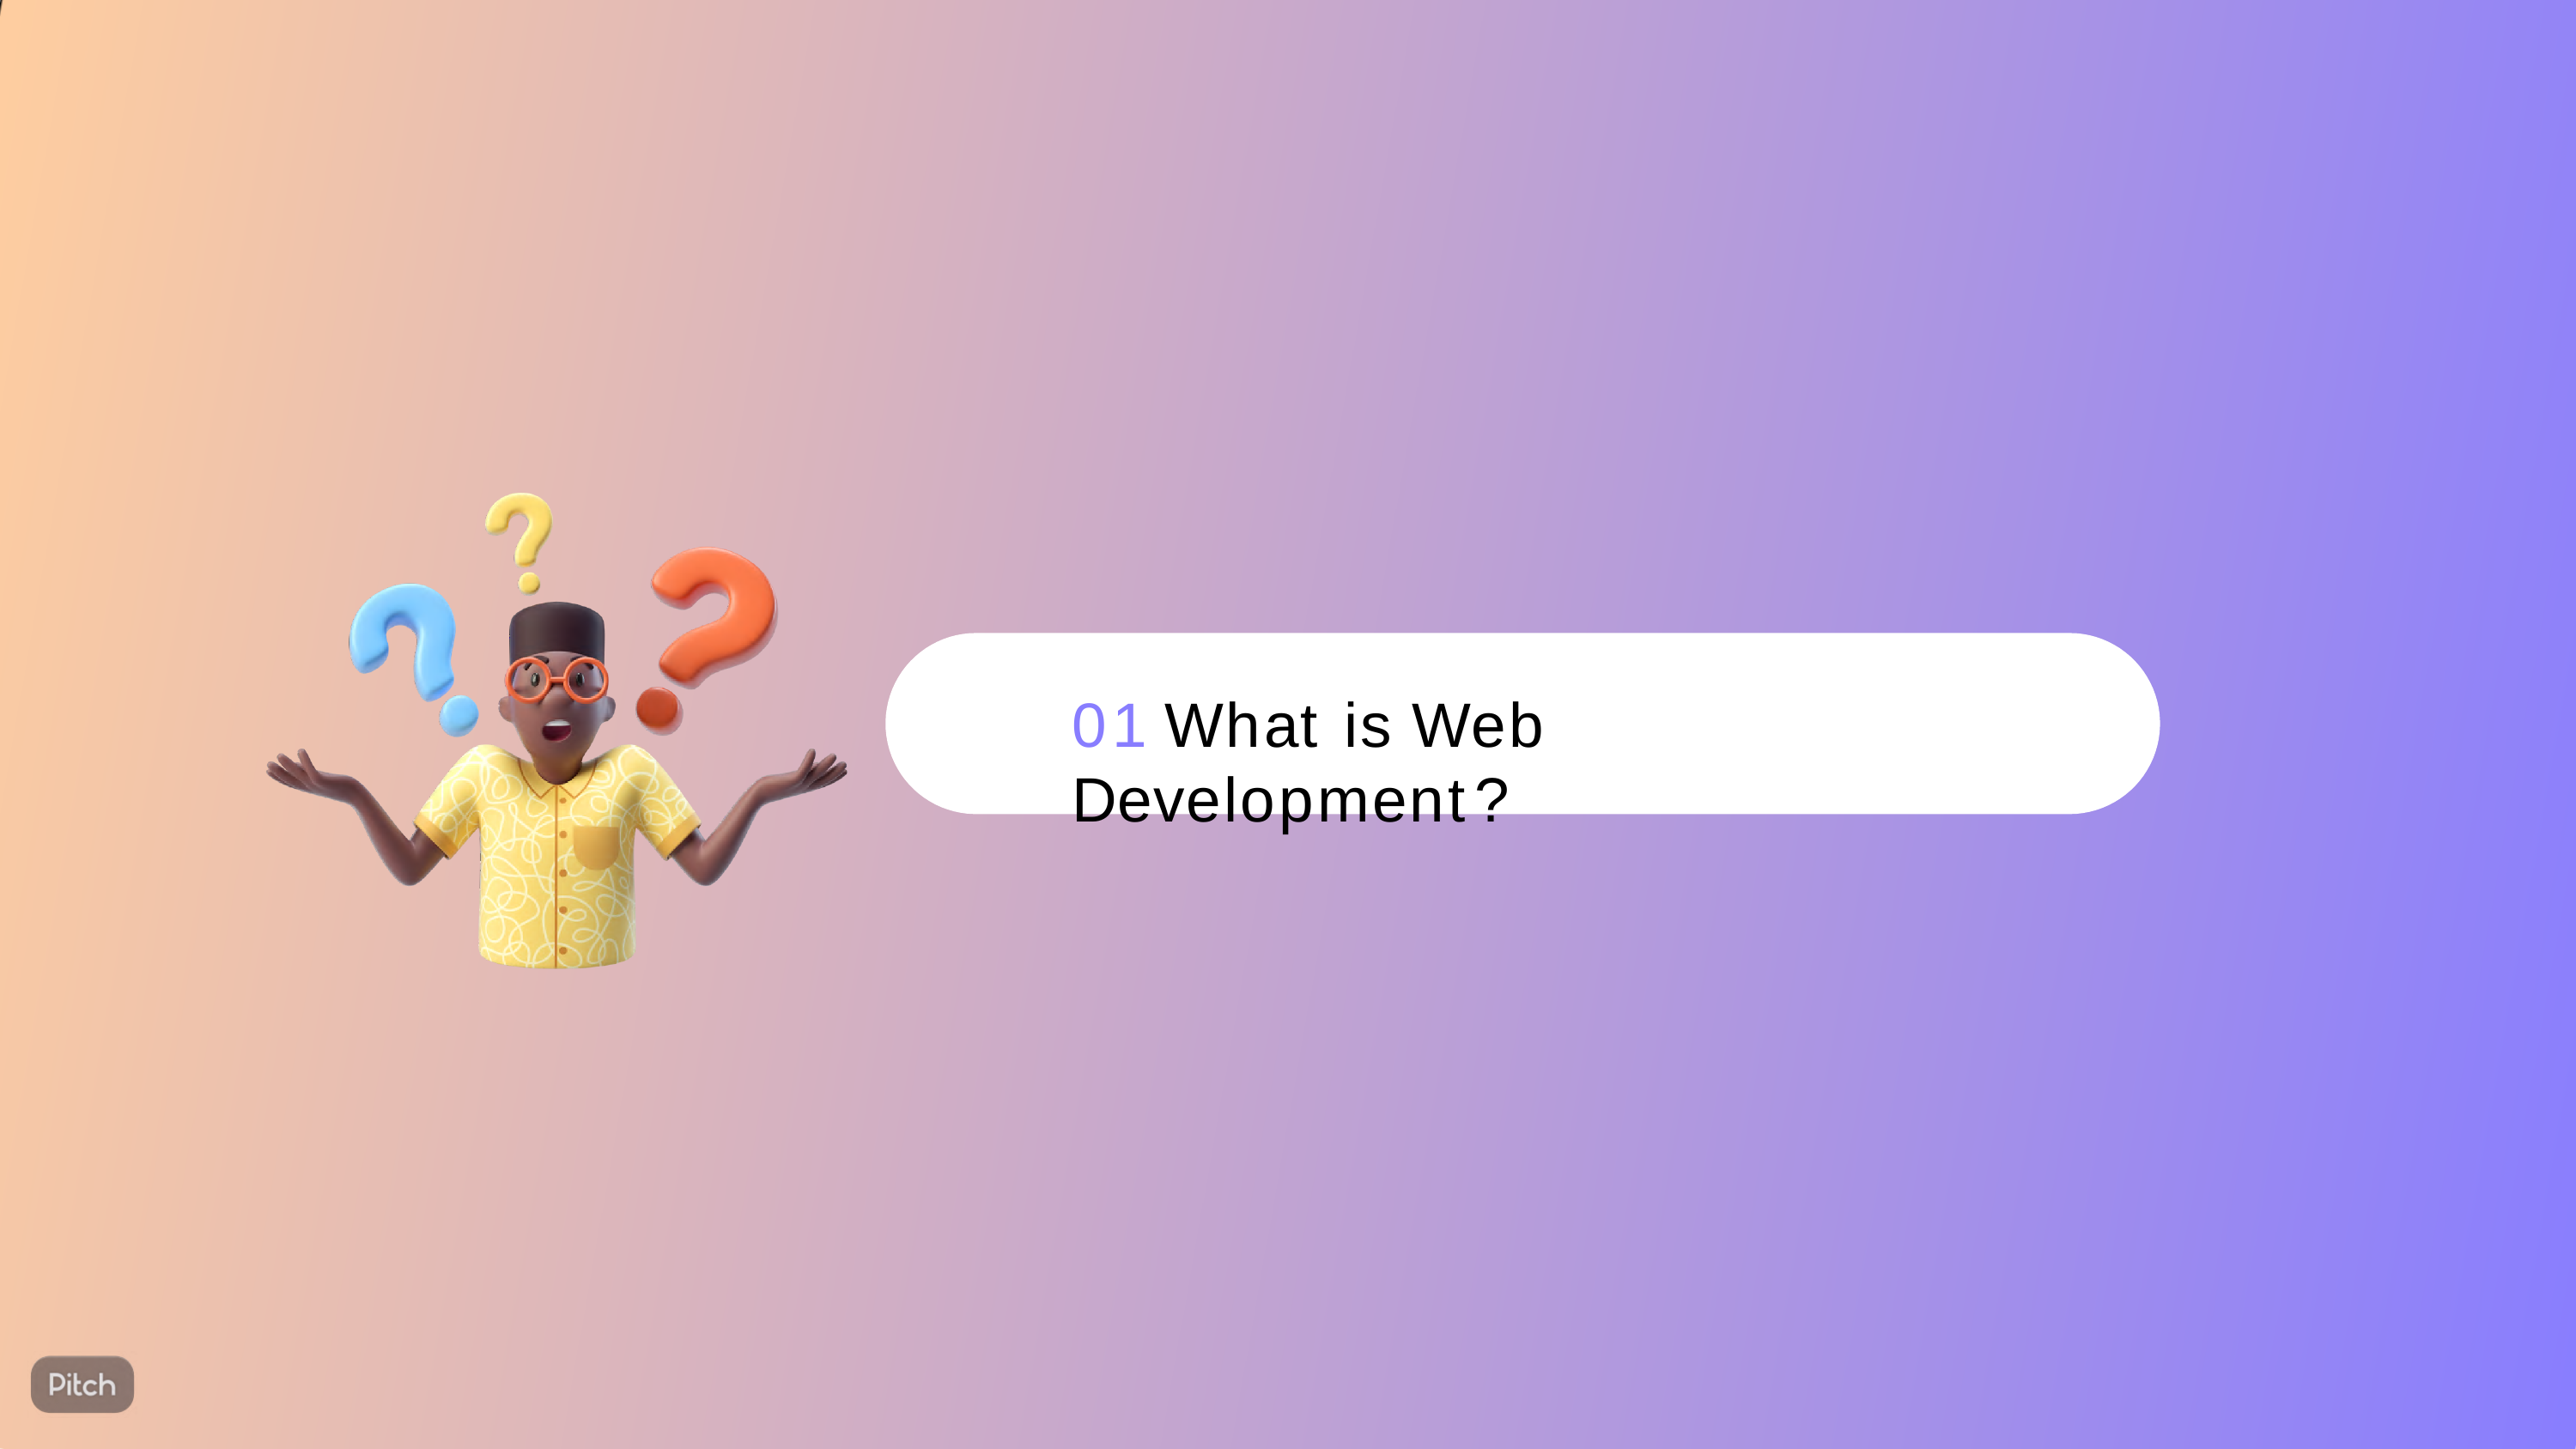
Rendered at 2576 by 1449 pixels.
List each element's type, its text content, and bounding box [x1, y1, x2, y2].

title 01 What is Web Development? [1070, 682, 1976, 927]
picture [0, 0, 2576, 1449]
text_box [885, 633, 2160, 815]
